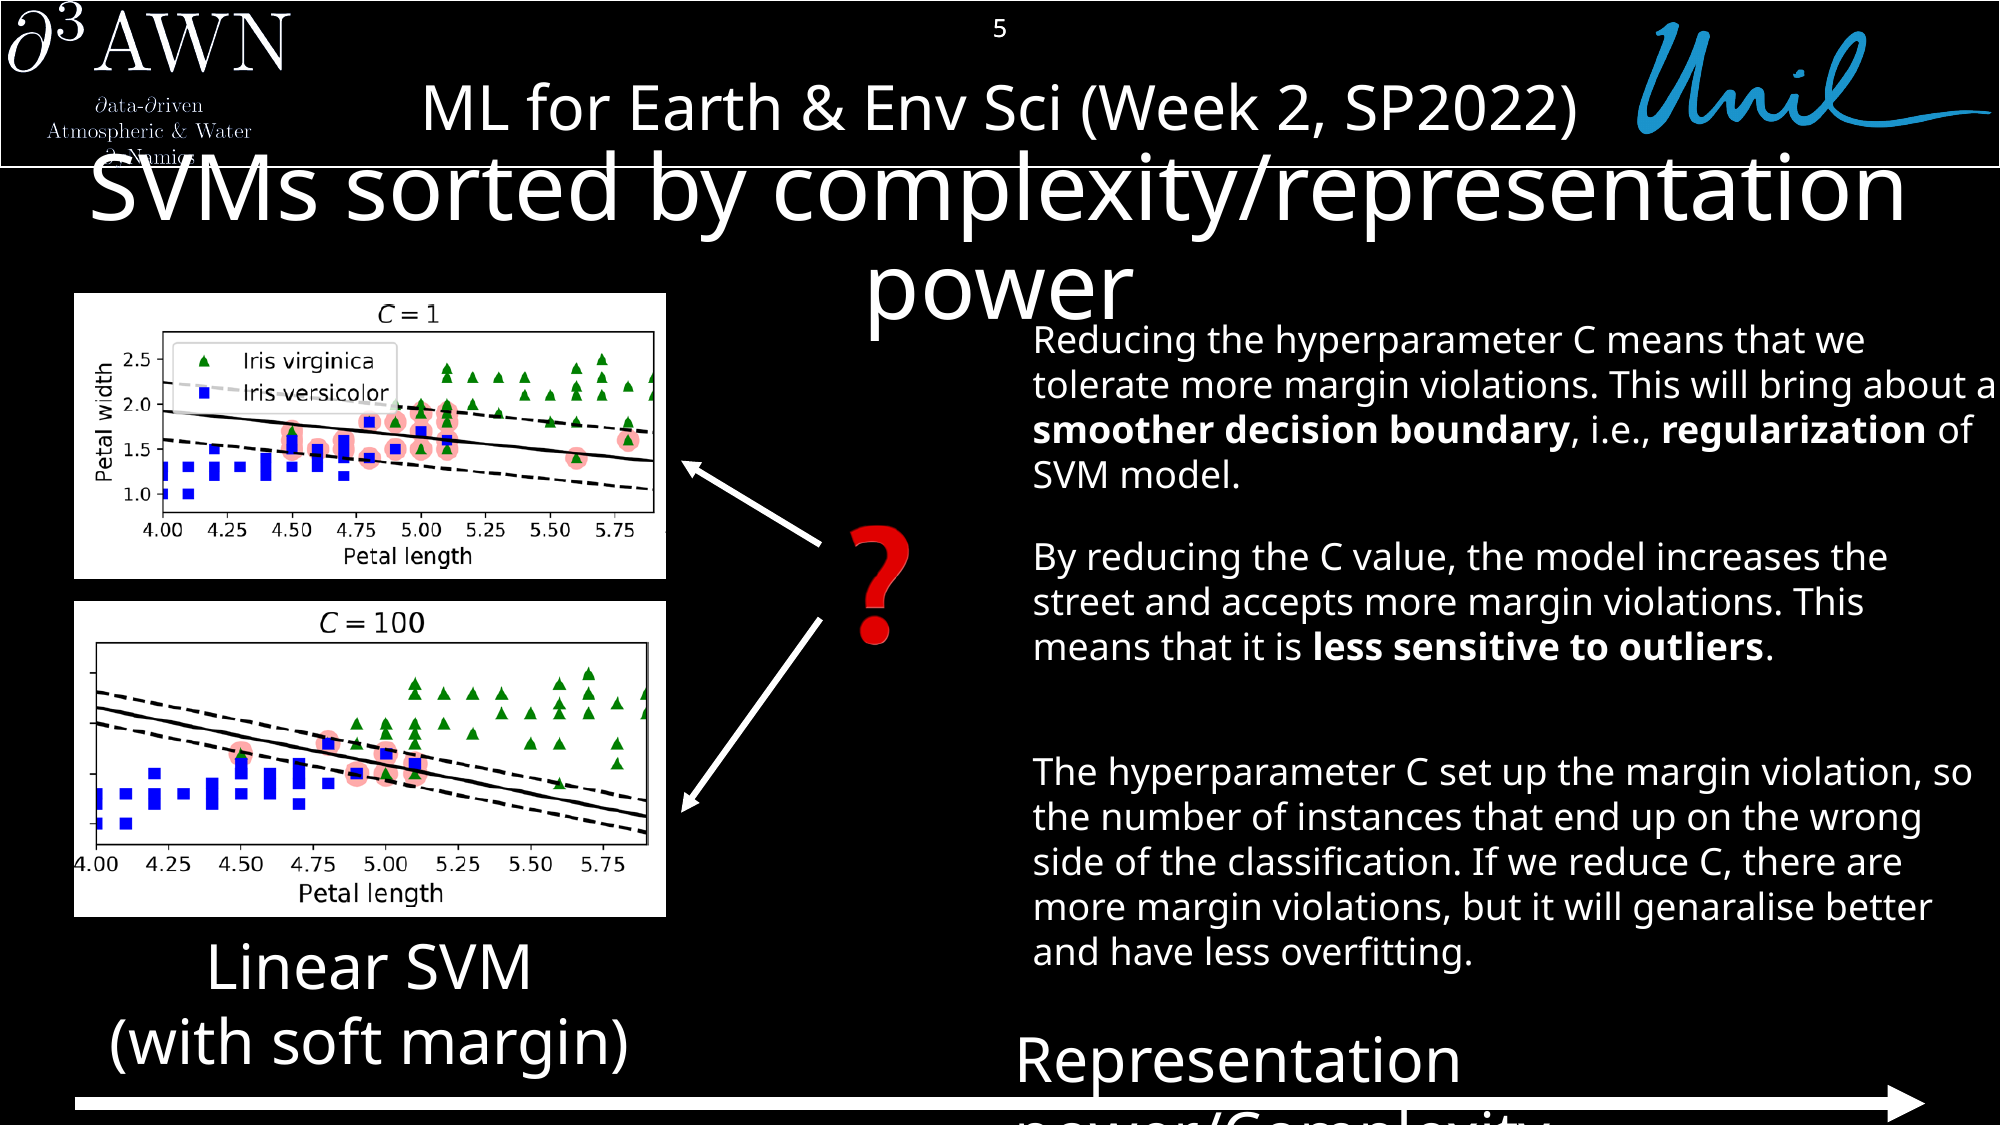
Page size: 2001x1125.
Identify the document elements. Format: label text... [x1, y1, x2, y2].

title SVMs sorted by complexity/representation power [0, 171, 2000, 310]
text_box Representation power/Complexity [999, 1104, 1926, 1125]
text_box The hyperparameter C set up the margin violation, so the number of instances that end up on the wrong side of the classification. If we reduce C, there are more margin violations, but it will genaralise better and have less overfitting. [1017, 740, 2000, 980]
slide_number 5 [774, 0, 1225, 60]
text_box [681, 460, 821, 545]
picture [0, 0, 298, 168]
picture [74, 293, 666, 579]
picture [802, 509, 954, 660]
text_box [681, 618, 821, 813]
picture [1609, 22, 2000, 145]
text_box Reducing the hyperparameter C means that we tolerate more margin violations. This will bring about a smoother decision boundary, i.e., regularization of SVM model. [1017, 309, 2000, 504]
text_box Representation power/Complexity [999, 1012, 1926, 1103]
picture [74, 601, 666, 917]
text_box By reducing the C value, the model increases the street and accepts more margin violations. This means that it is less sensitive to outliers. [1017, 525, 2000, 676]
text_box Linear SVM (with soft margin) [74, 919, 666, 1084]
